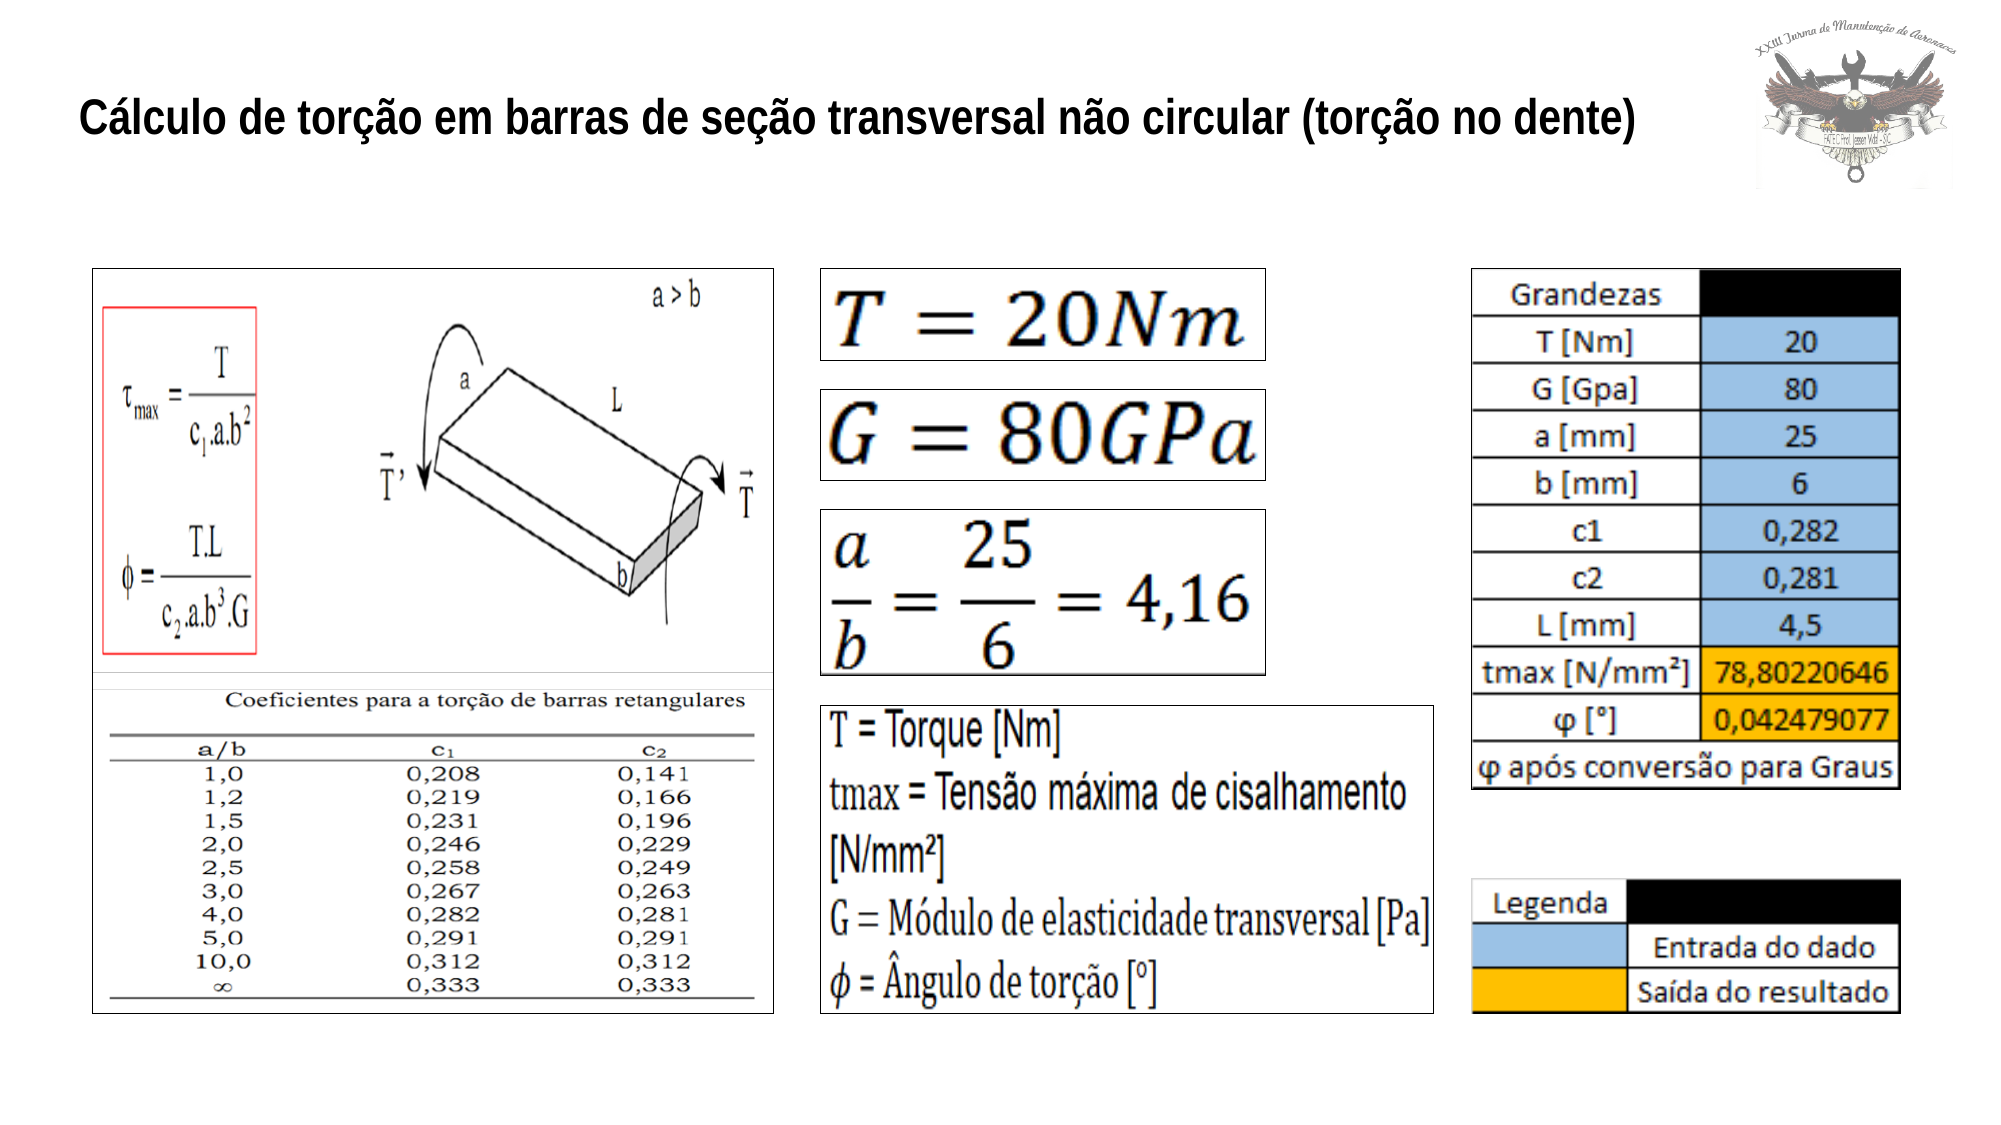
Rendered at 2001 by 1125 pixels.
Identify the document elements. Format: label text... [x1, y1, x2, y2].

picture [820, 389, 1266, 481]
picture [1471, 878, 1901, 1014]
text_box Cálculo de torção em barras de seção transversal não circular (torção no dente) [64, 76, 1719, 152]
picture [820, 268, 1266, 361]
picture [92, 268, 774, 1014]
picture [820, 705, 1434, 1014]
picture [1719, 8, 2000, 195]
picture [1471, 268, 1901, 790]
picture [820, 508, 1266, 676]
